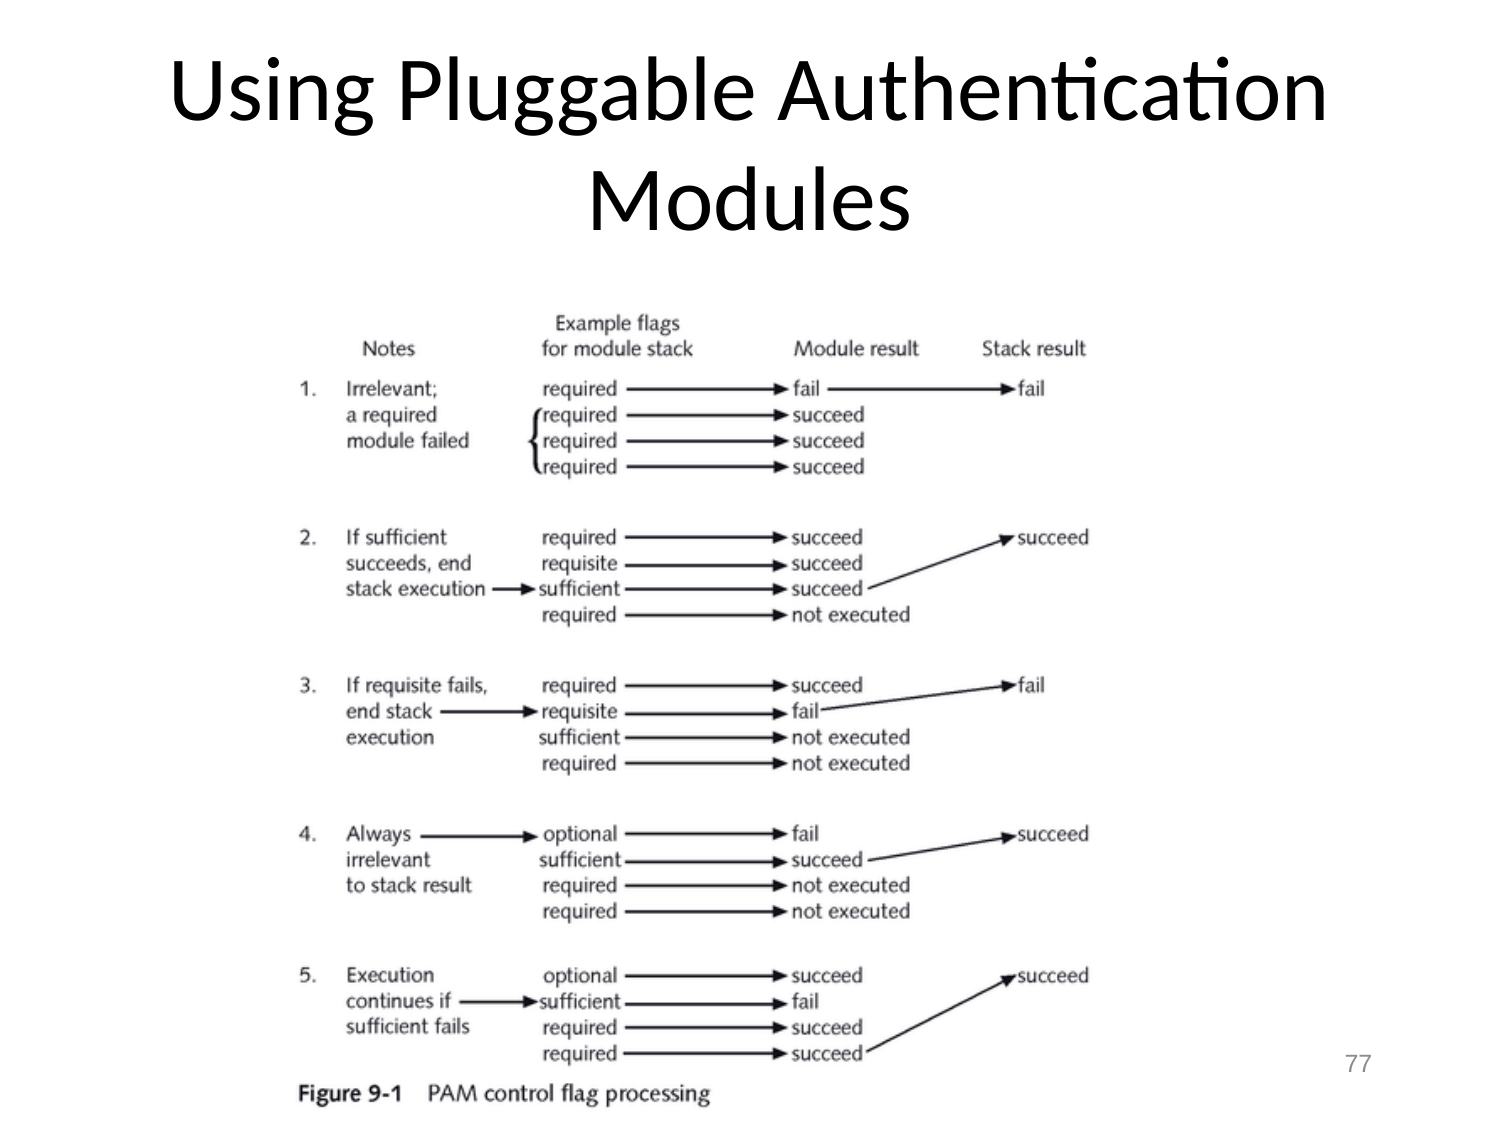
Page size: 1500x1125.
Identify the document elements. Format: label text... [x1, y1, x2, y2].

picture [212, 312, 1288, 1120]
slide_number 77 [1291, 1025, 1388, 1100]
title Using Pluggable Authentication Modules [74, 44, 1426, 233]
